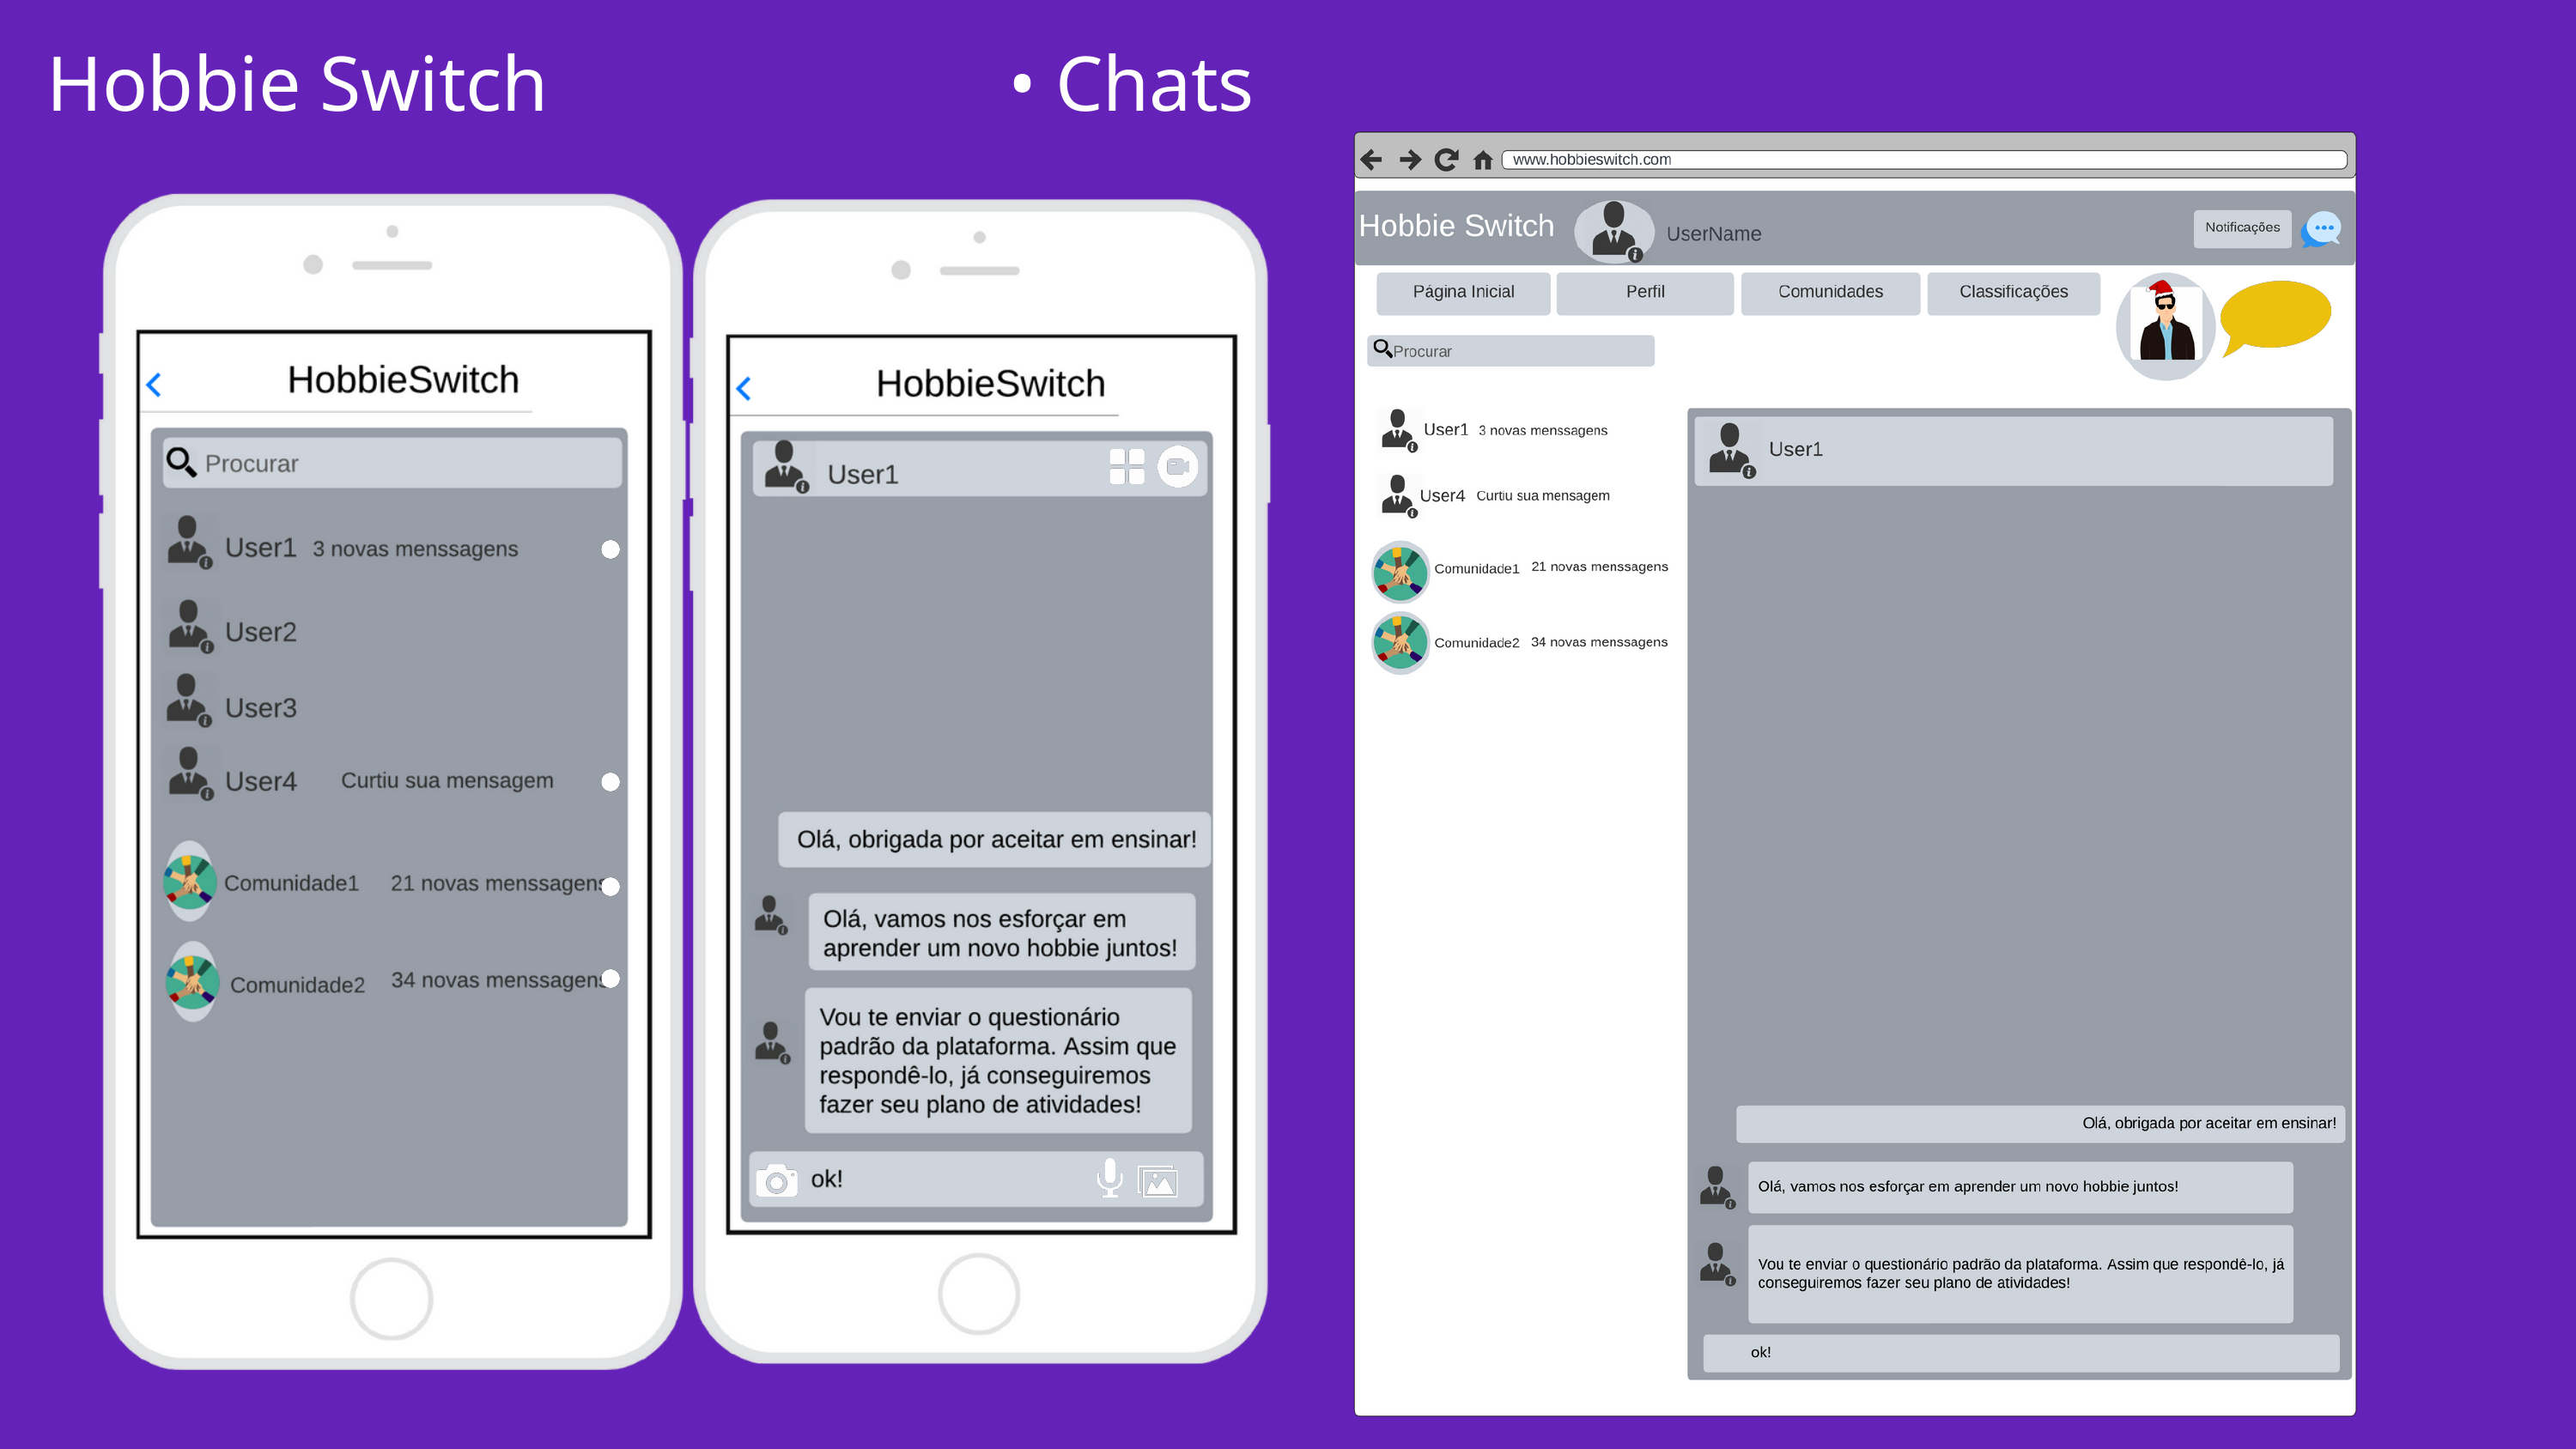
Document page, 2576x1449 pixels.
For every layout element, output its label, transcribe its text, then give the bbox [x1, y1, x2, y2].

text_box Hobbie Switch [0, 28, 732, 127]
text_box [49, 145, 733, 1419]
text_box [1109, 449, 1145, 484]
text_box [601, 773, 620, 791]
text_box [2146, 280, 2174, 298]
text_box [2220, 280, 2333, 358]
text_box [1157, 446, 1199, 488]
text_box [1138, 1166, 1178, 1197]
text_box [641, 151, 1318, 1412]
text_box [601, 540, 620, 559]
text_box [756, 1164, 798, 1197]
text_box [601, 969, 620, 989]
text_box • Chats [829, 28, 1434, 225]
text_box [1318, 99, 2391, 1447]
text_box [1097, 1158, 1123, 1197]
text_box [601, 877, 620, 896]
